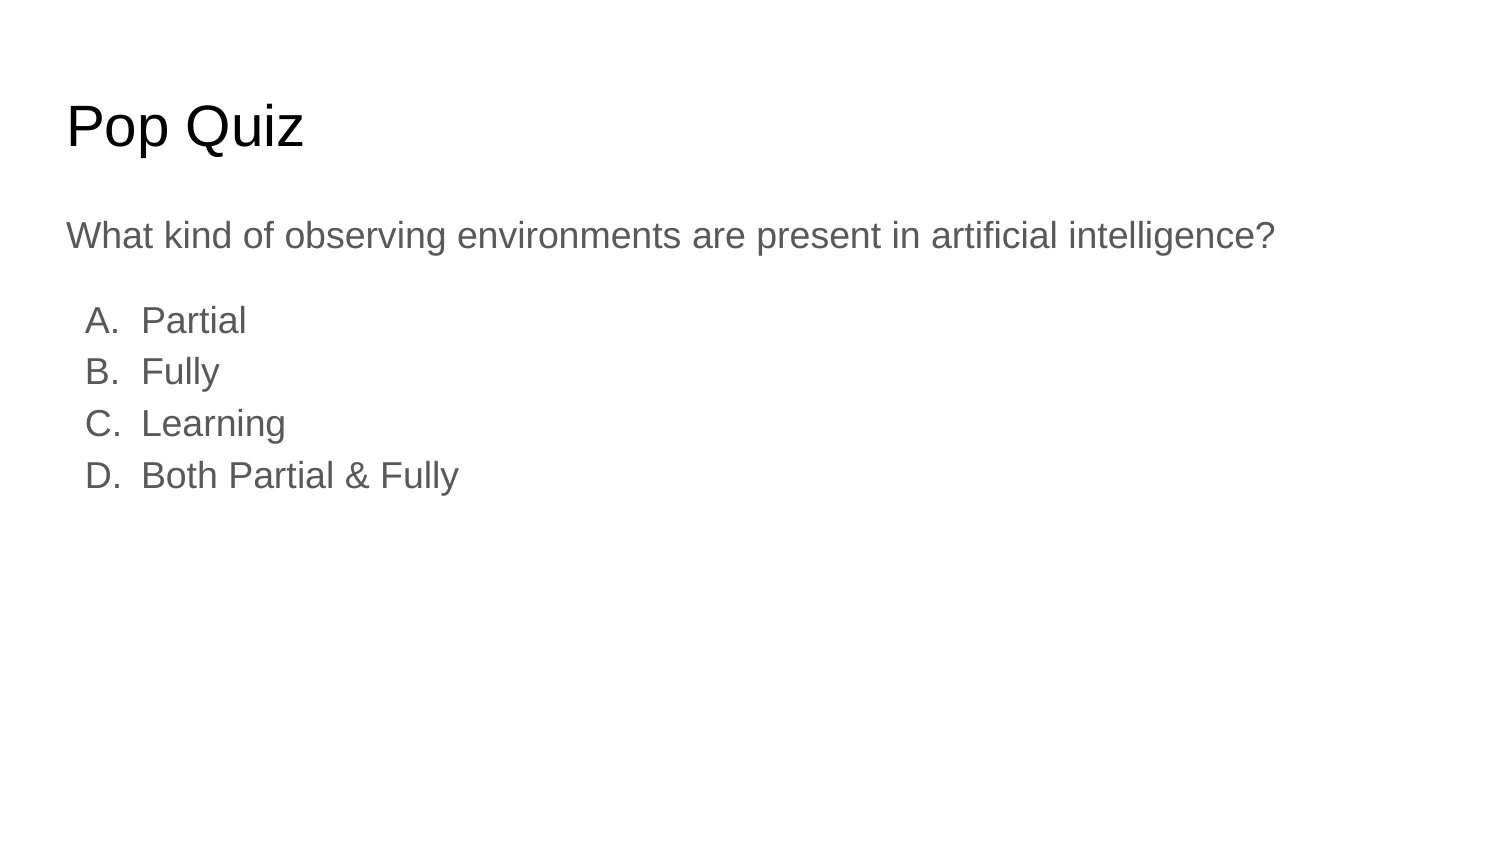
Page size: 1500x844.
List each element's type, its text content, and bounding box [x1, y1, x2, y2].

list What kind of observing environments are present in artificial intelligence? Partial Fully Learning Both Partial & Fully [51, 189, 1449, 750]
title Pop Quiz [51, 72, 1449, 167]
